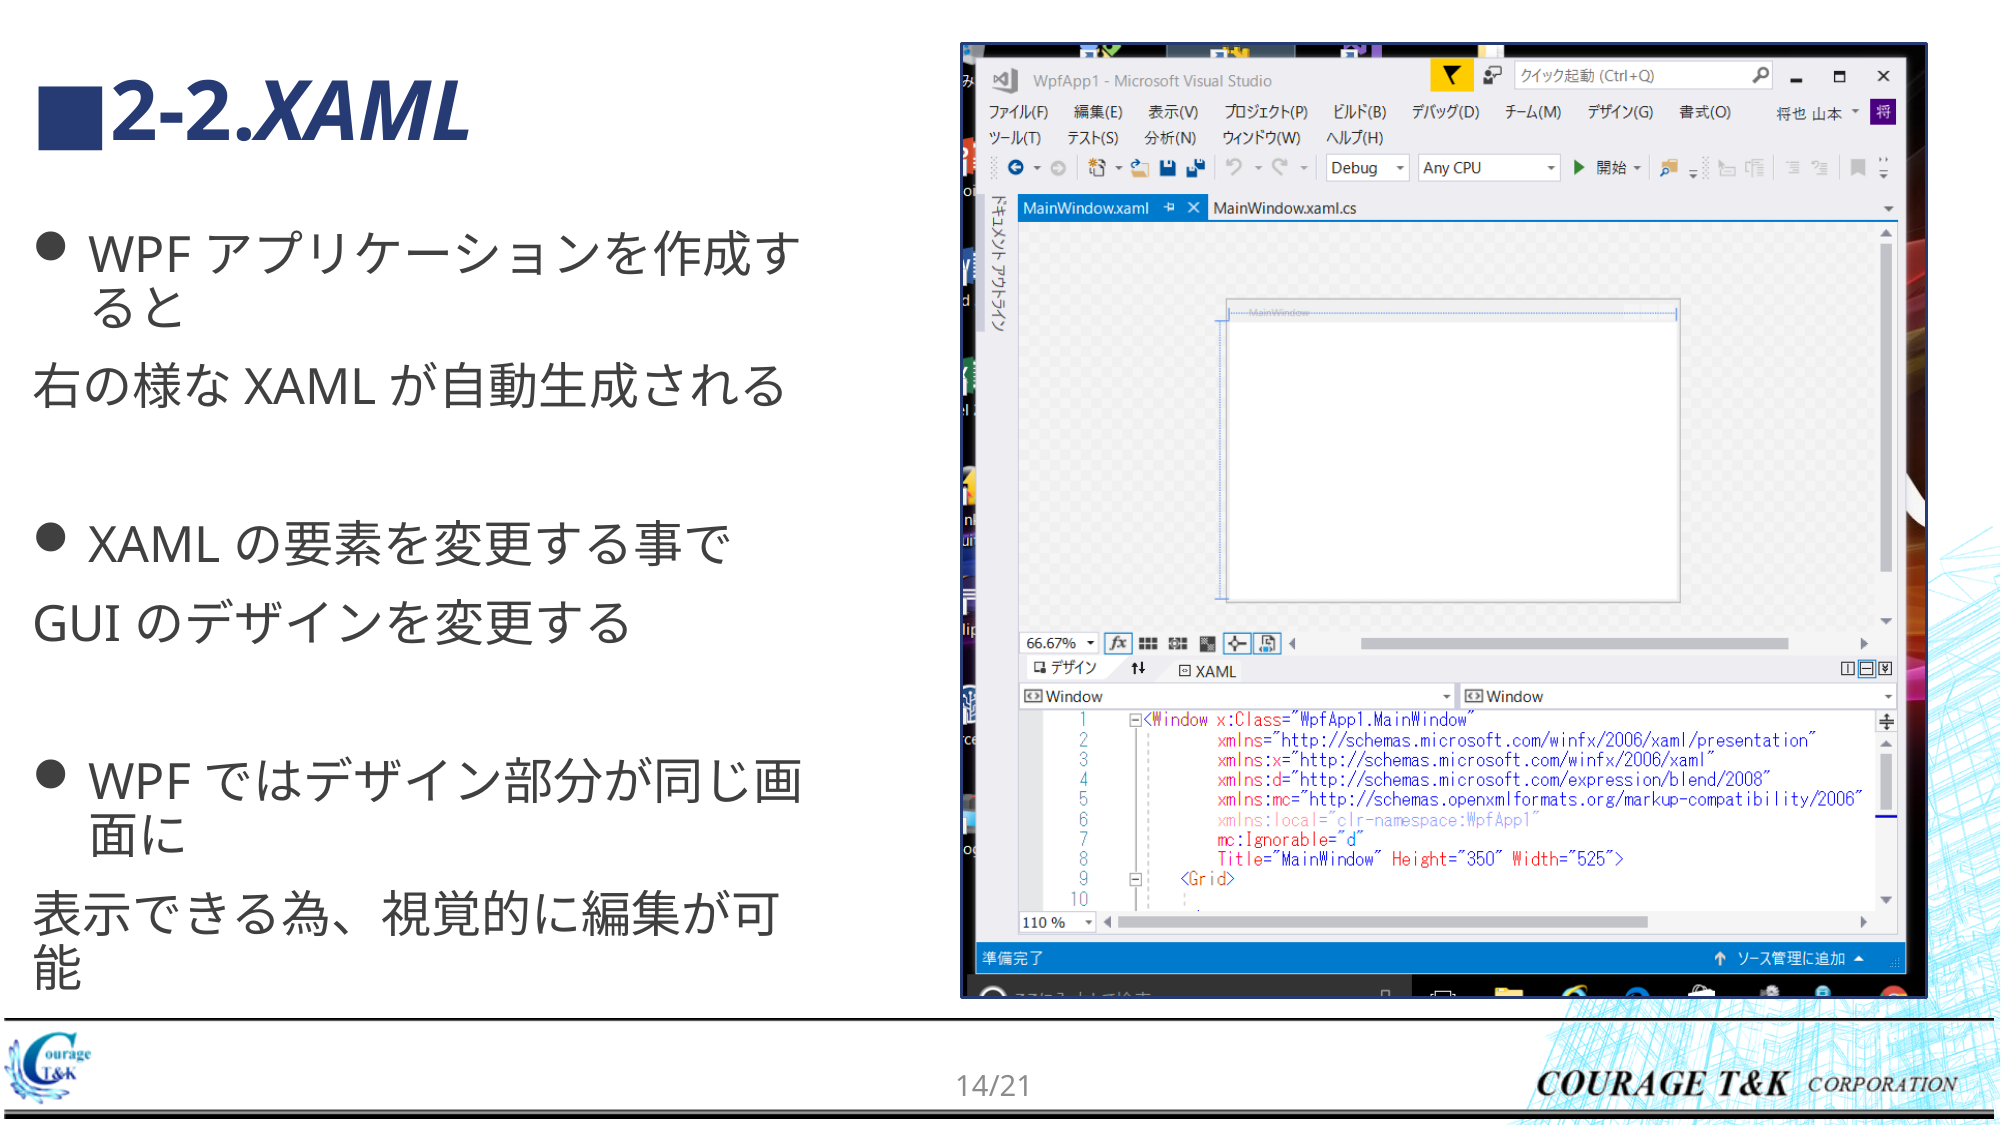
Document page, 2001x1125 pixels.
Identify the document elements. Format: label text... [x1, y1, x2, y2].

list WPFアプリケーションを作成すると 右の様なXAMLが自動生成される XAMLの要素を変更する事で GUIのデザインを変更する WPFではデザイン部分が同じ画面に 表示できる為、視覚的に編集が可能 [17, 221, 819, 869]
picture [0, 0, 2001, 1125]
title ■2-2.XAML [16, 44, 805, 165]
slide_number 13/21 [940, 1070, 1059, 1104]
